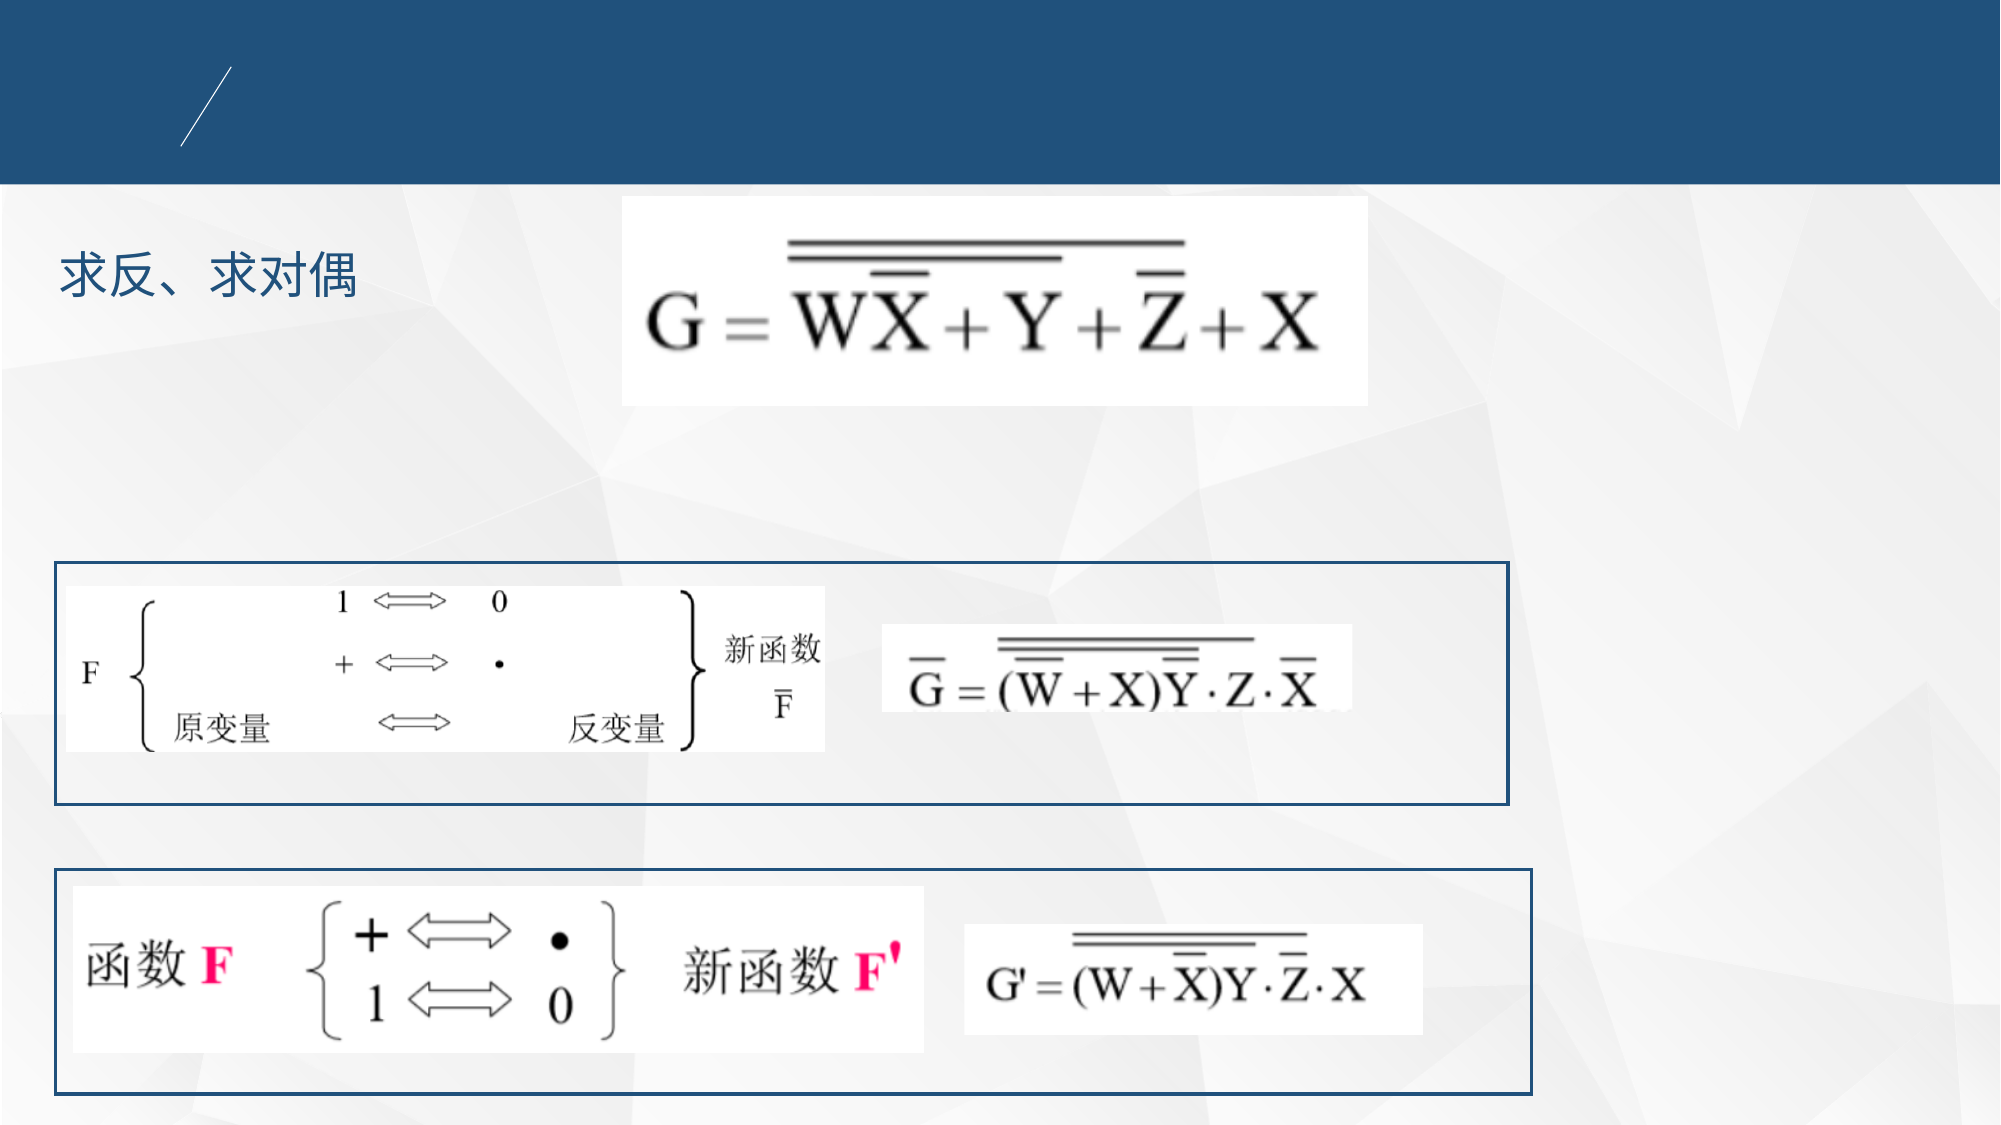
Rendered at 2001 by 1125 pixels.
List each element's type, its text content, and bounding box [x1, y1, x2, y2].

picture [0, 0, 2001, 1125]
text_box 求反、求对偶 [43, 236, 621, 312]
text_box [54, 561, 1510, 806]
text_box [54, 868, 1533, 1096]
